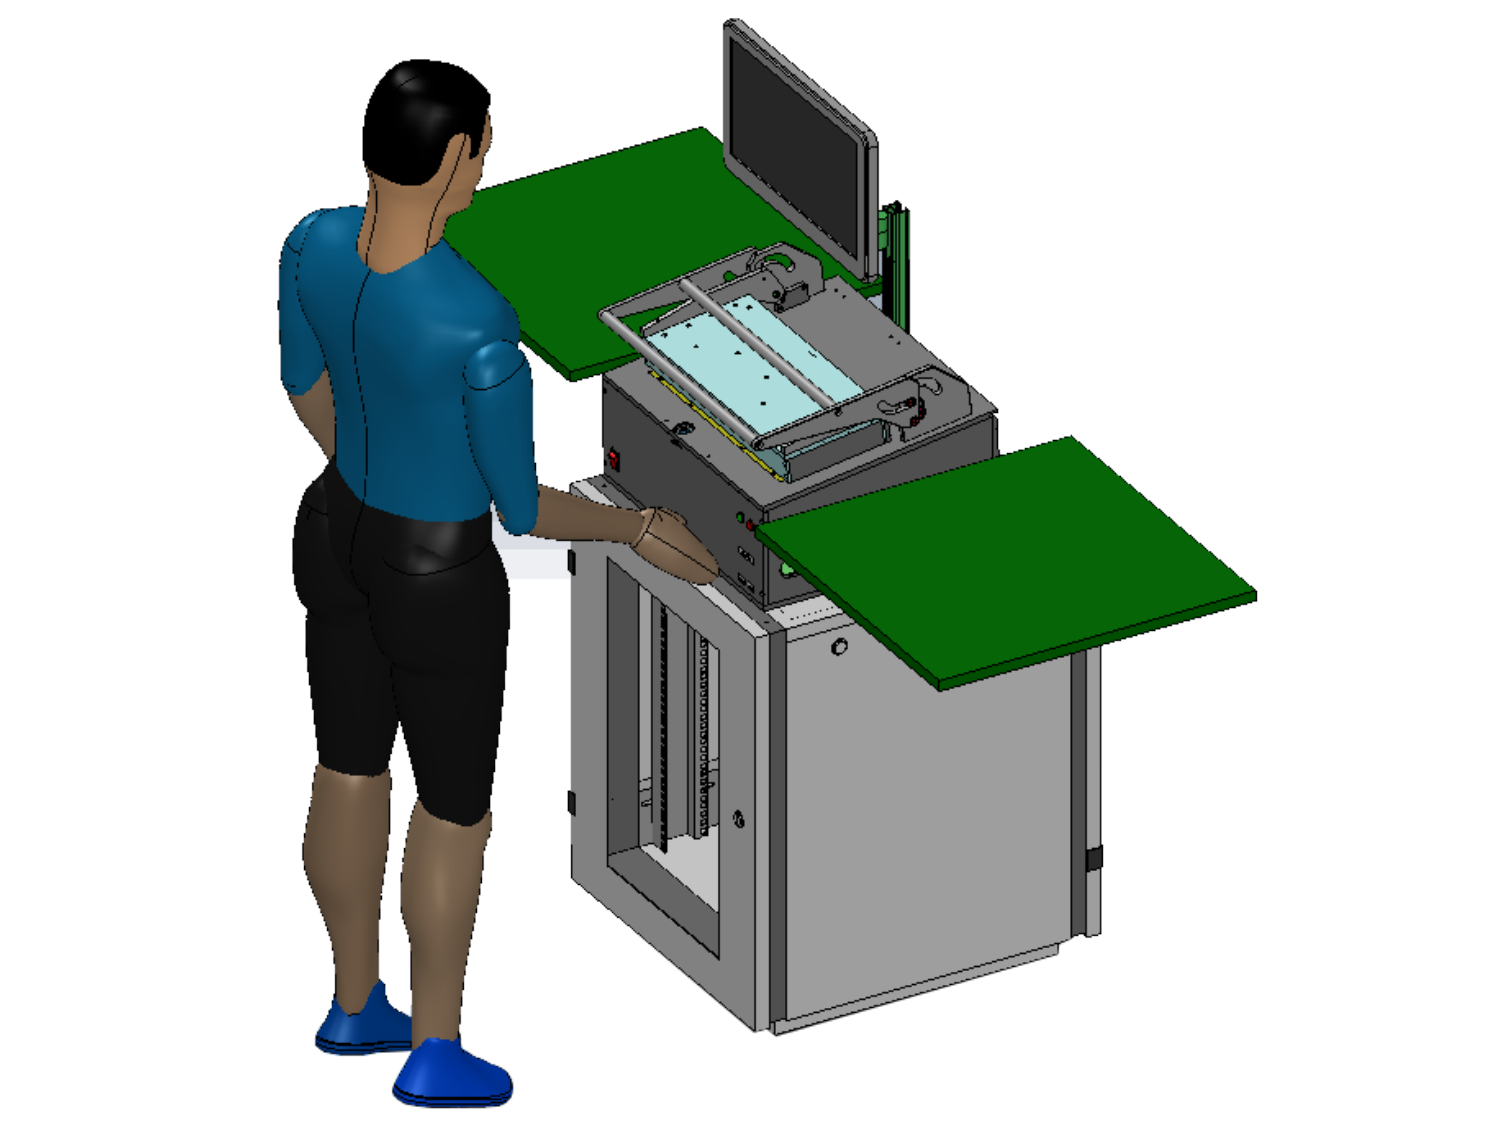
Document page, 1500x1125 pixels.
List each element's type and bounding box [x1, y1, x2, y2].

picture [227, 0, 1275, 1125]
